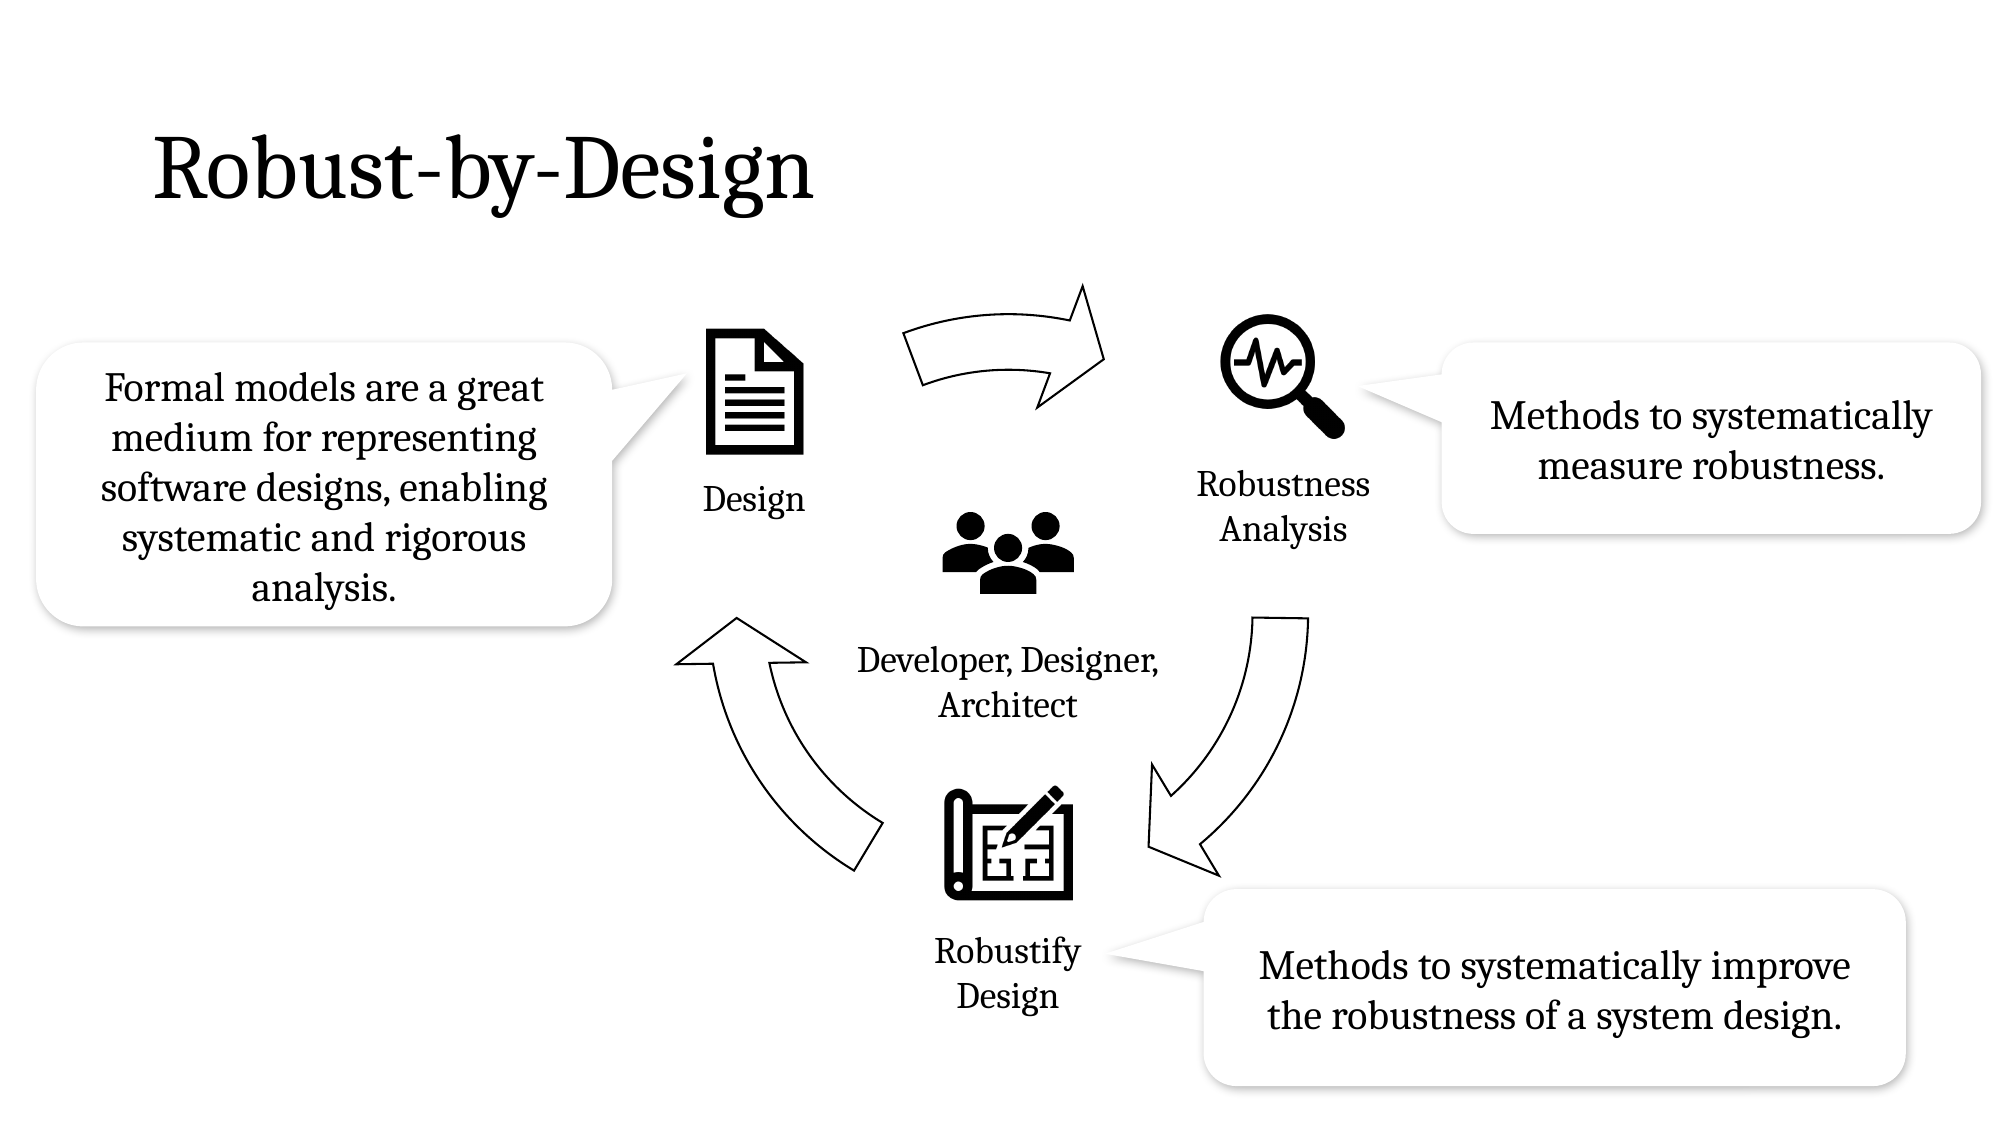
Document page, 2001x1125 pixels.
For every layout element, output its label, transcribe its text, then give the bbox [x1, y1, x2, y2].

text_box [829, 512, 1187, 735]
text_box Methods to systematically improve the robustness of a system design. [1202, 888, 1907, 1088]
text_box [915, 768, 1101, 1025]
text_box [1175, 301, 1392, 558]
title Robust-by-Design [137, 59, 1863, 278]
text_box Formal models are a great medium for representing software designs, enabling systematic and rigorous analysis. [35, 341, 379, 628]
text_box Methods to systematically measure robustness. [1638, 341, 1983, 535]
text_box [379, 277, 1638, 1034]
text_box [679, 316, 830, 527]
